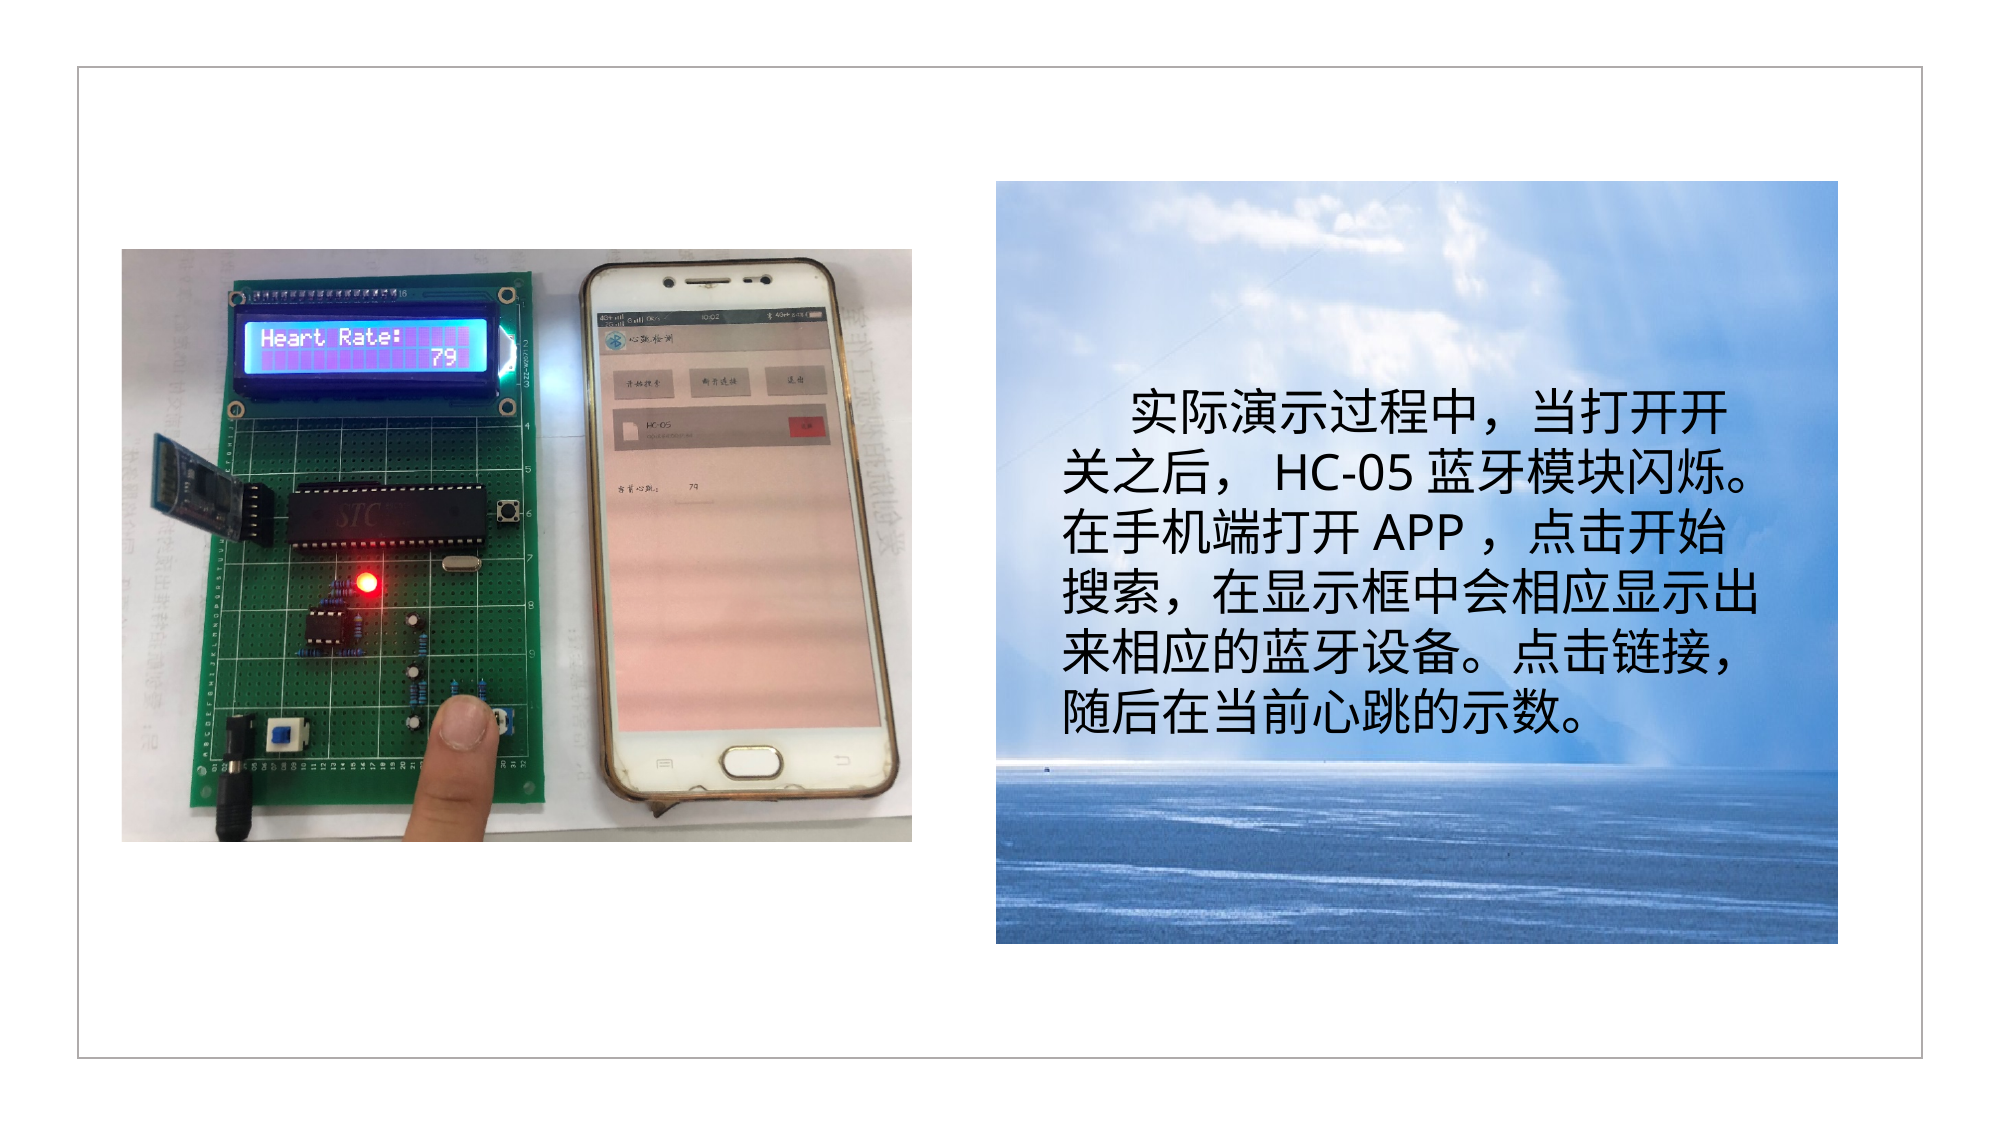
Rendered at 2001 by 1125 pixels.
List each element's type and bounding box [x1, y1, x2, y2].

picture [995, 181, 1838, 944]
text_box [77, 66, 1923, 1059]
picture [123, 149, 911, 940]
